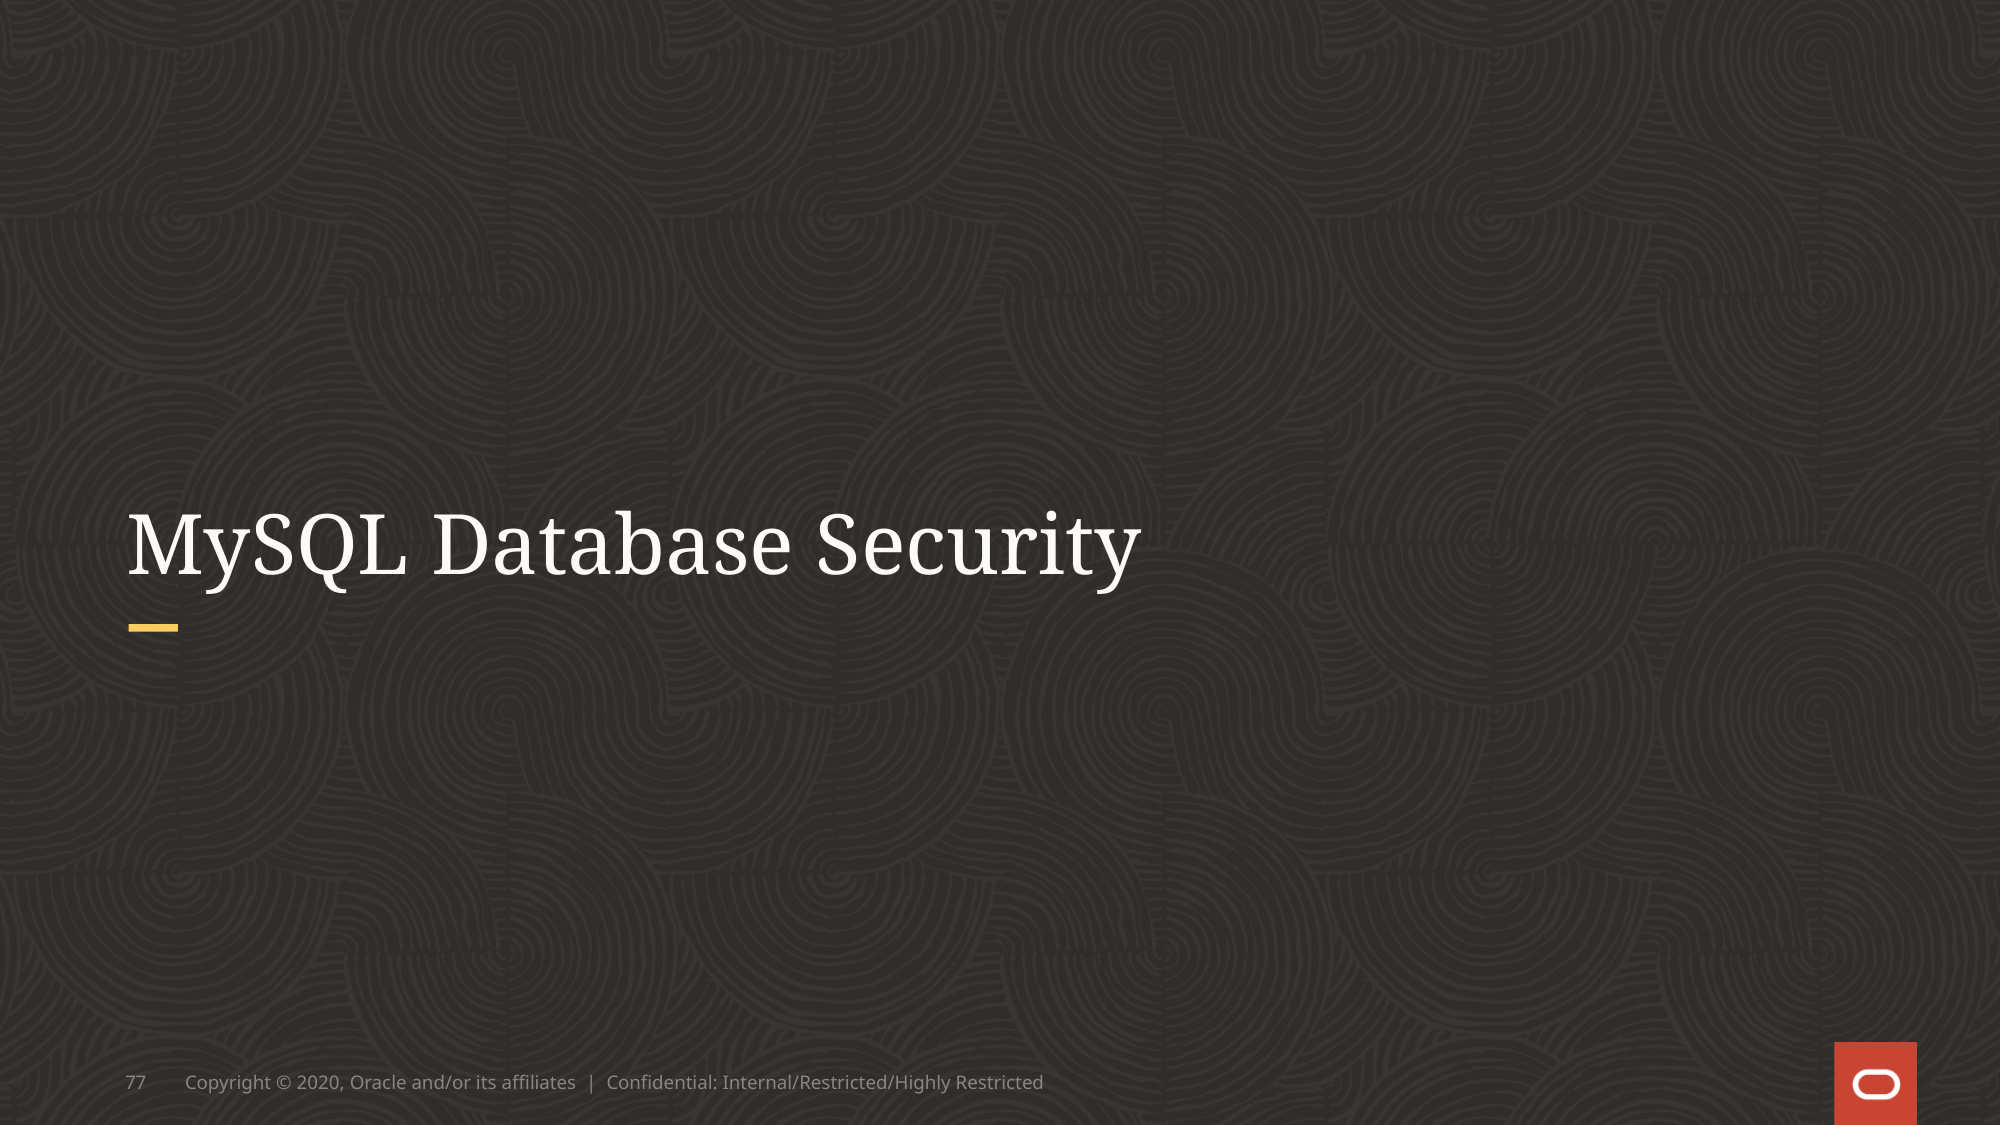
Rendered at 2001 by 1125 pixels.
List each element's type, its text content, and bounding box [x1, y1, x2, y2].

picture [0, 0, 2000, 1125]
slide_number 77 [125, 1053, 185, 1114]
footer Copyright © 2020, Oracle and/or its affiliates | Confidential: Internal/Restricted/Highly Restricted [185, 1053, 1128, 1114]
title MySQL Database Security [126, 383, 1793, 594]
